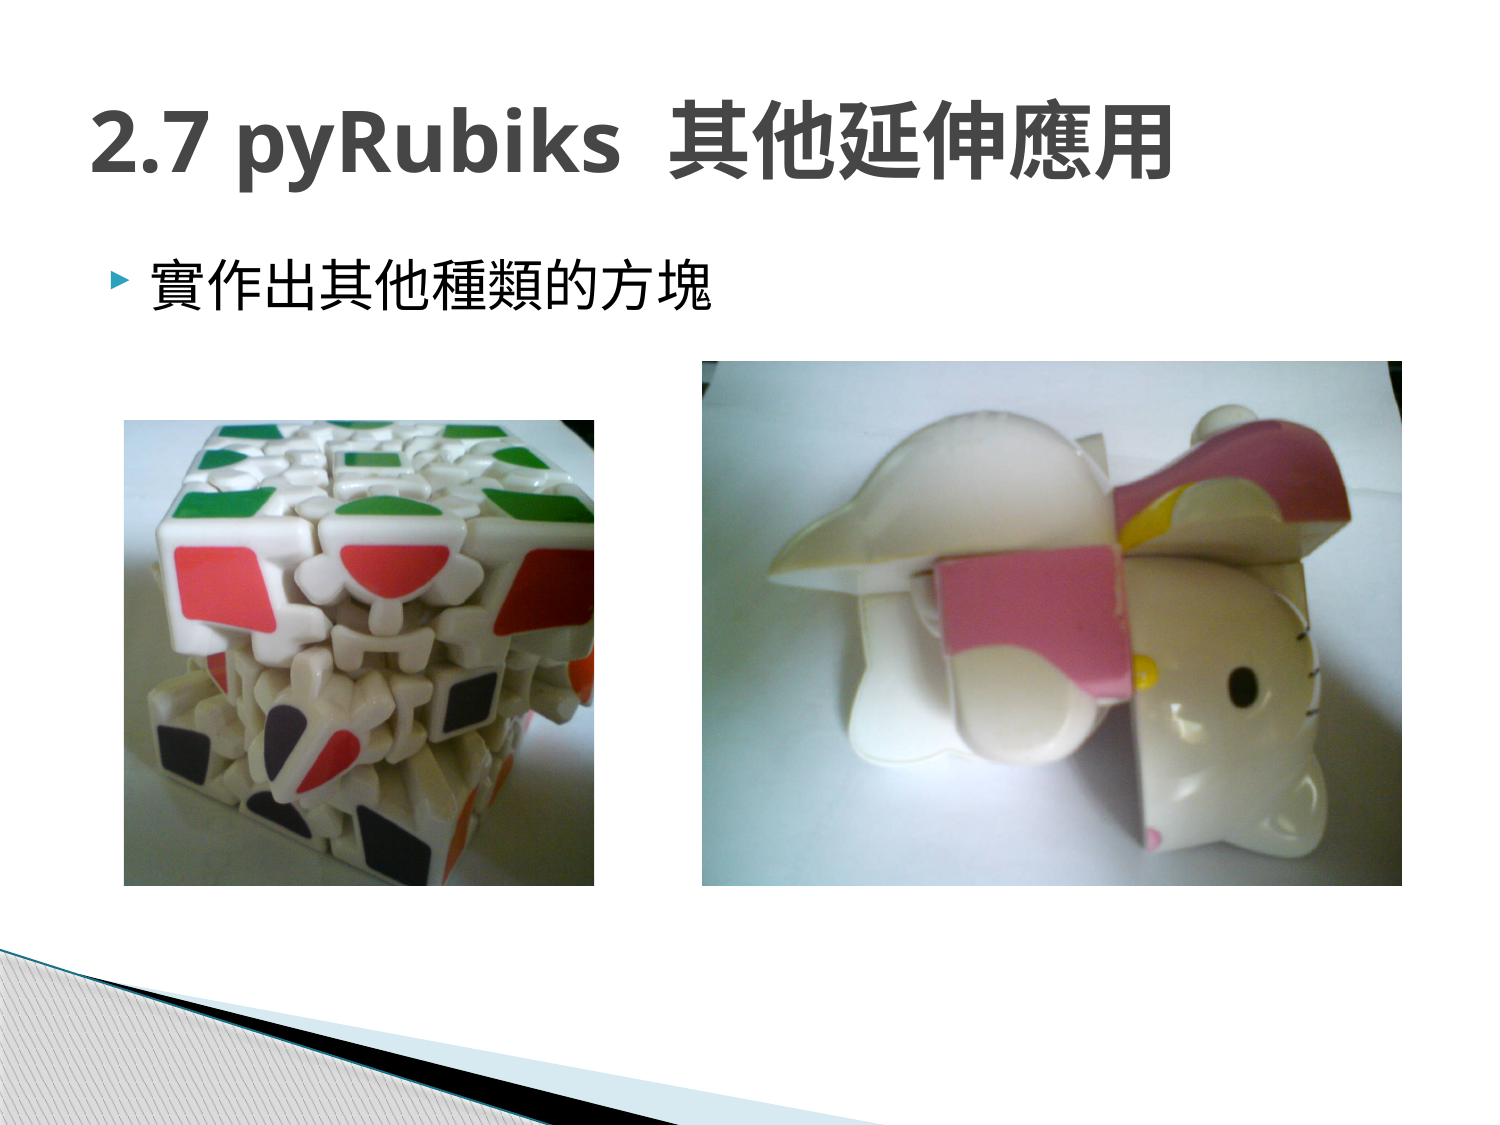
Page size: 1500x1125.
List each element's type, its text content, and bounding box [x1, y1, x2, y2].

picture [702, 361, 1402, 887]
picture [123, 420, 595, 887]
title 2.7 pyRubiks 其他延伸應用 [75, 45, 1425, 233]
list 實作出其他種類的方塊 [75, 243, 1425, 986]
